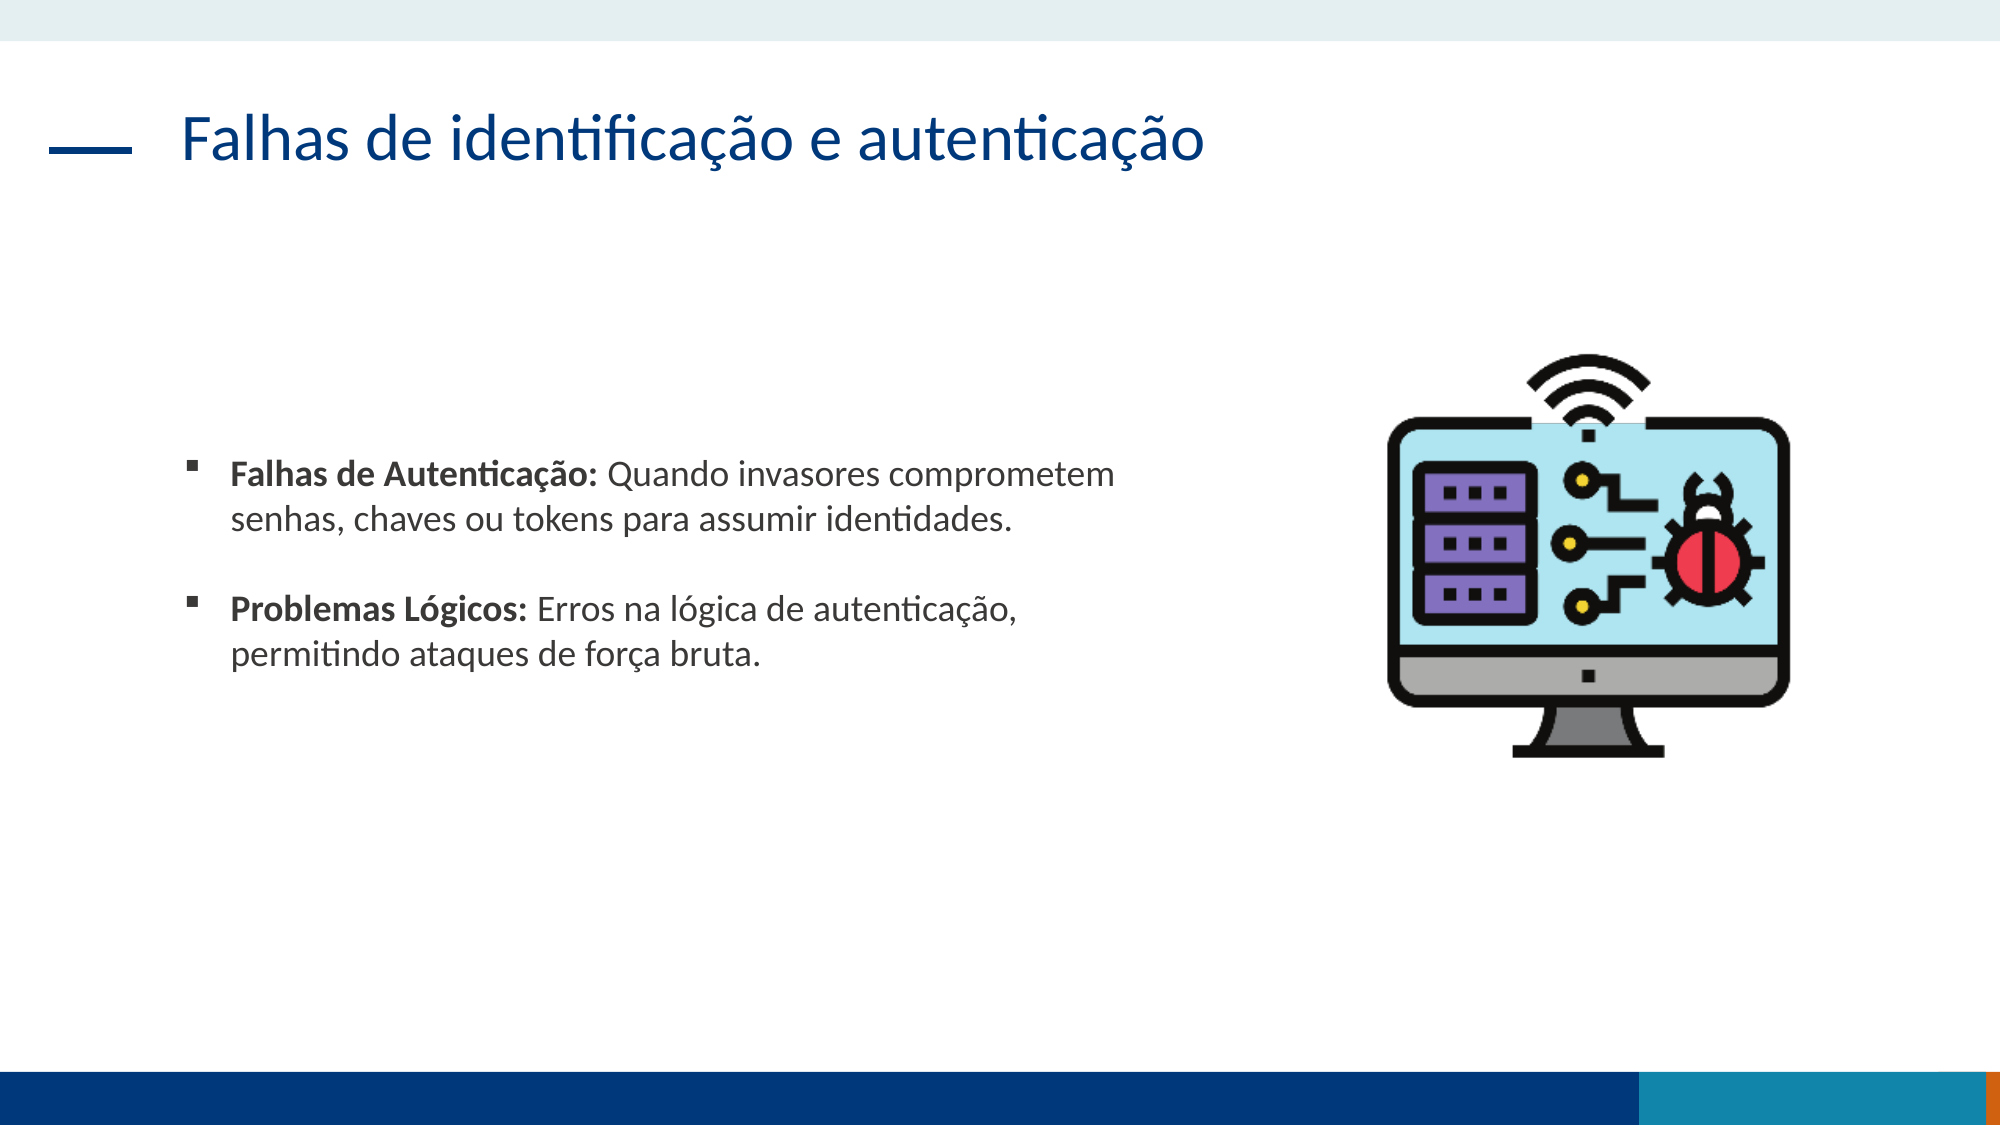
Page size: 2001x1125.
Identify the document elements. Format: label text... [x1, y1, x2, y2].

picture [1372, 345, 1806, 780]
text_box Falhas de Autenticação: Quando invasores comprometem senhas, chaves ou tokens para assumir identidades. Problemas Lógicos: Erros na lógica de autenticação, permitindo ataques de força bruta. [169, 441, 1170, 681]
list Falhas de identificação e autenticação [167, 95, 1833, 237]
